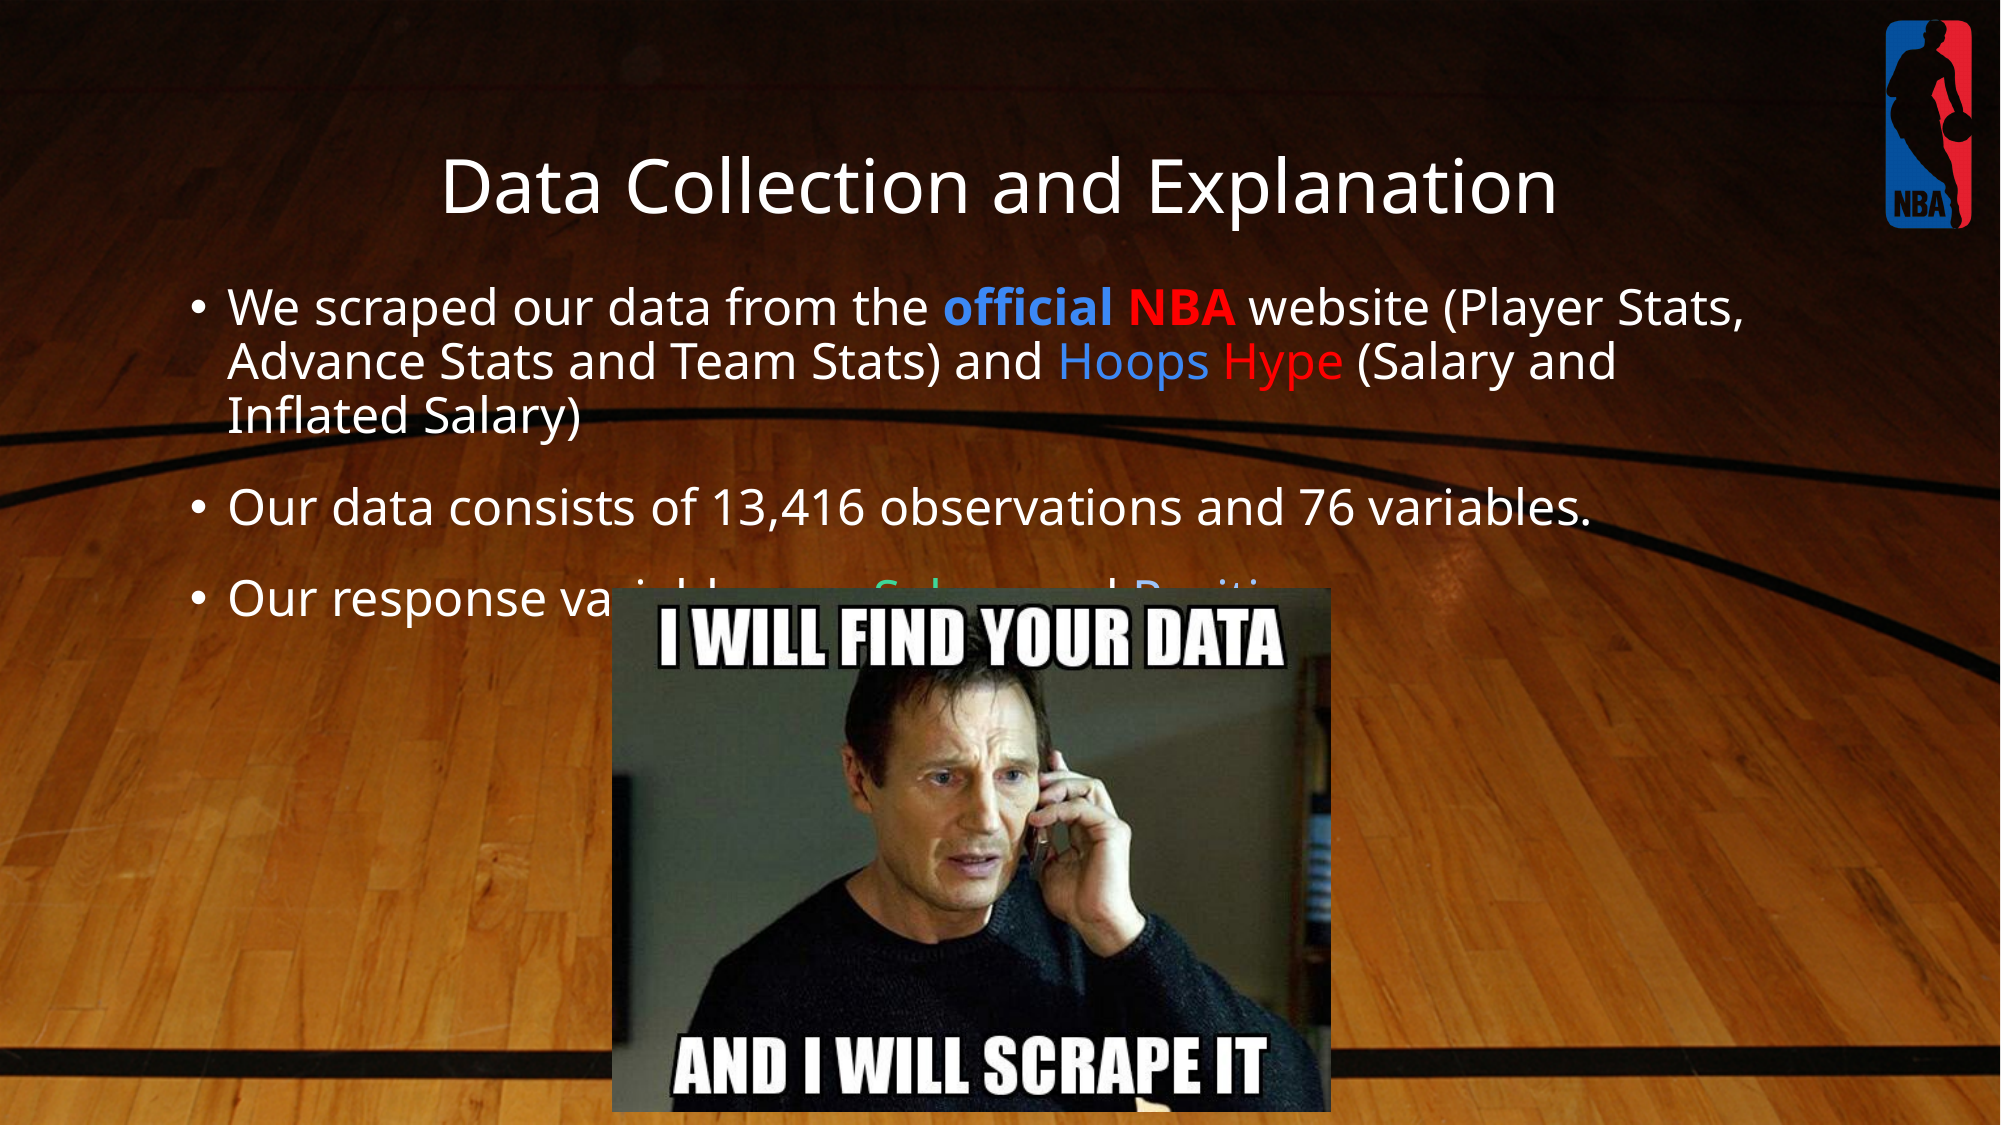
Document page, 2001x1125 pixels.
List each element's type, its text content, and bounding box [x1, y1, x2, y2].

title Data Collection and Explanation [174, 50, 1814, 238]
list We scraped our data from the official NBA website (Player Stats, Advance Stats and Team Stats) and Hoops Hype (Salary and Inflated Salary) Our data consists of 13,416 observations and 76 variables. Our response variables are Salary and Position. [174, 275, 1825, 988]
picture [0, 0, 2001, 1125]
